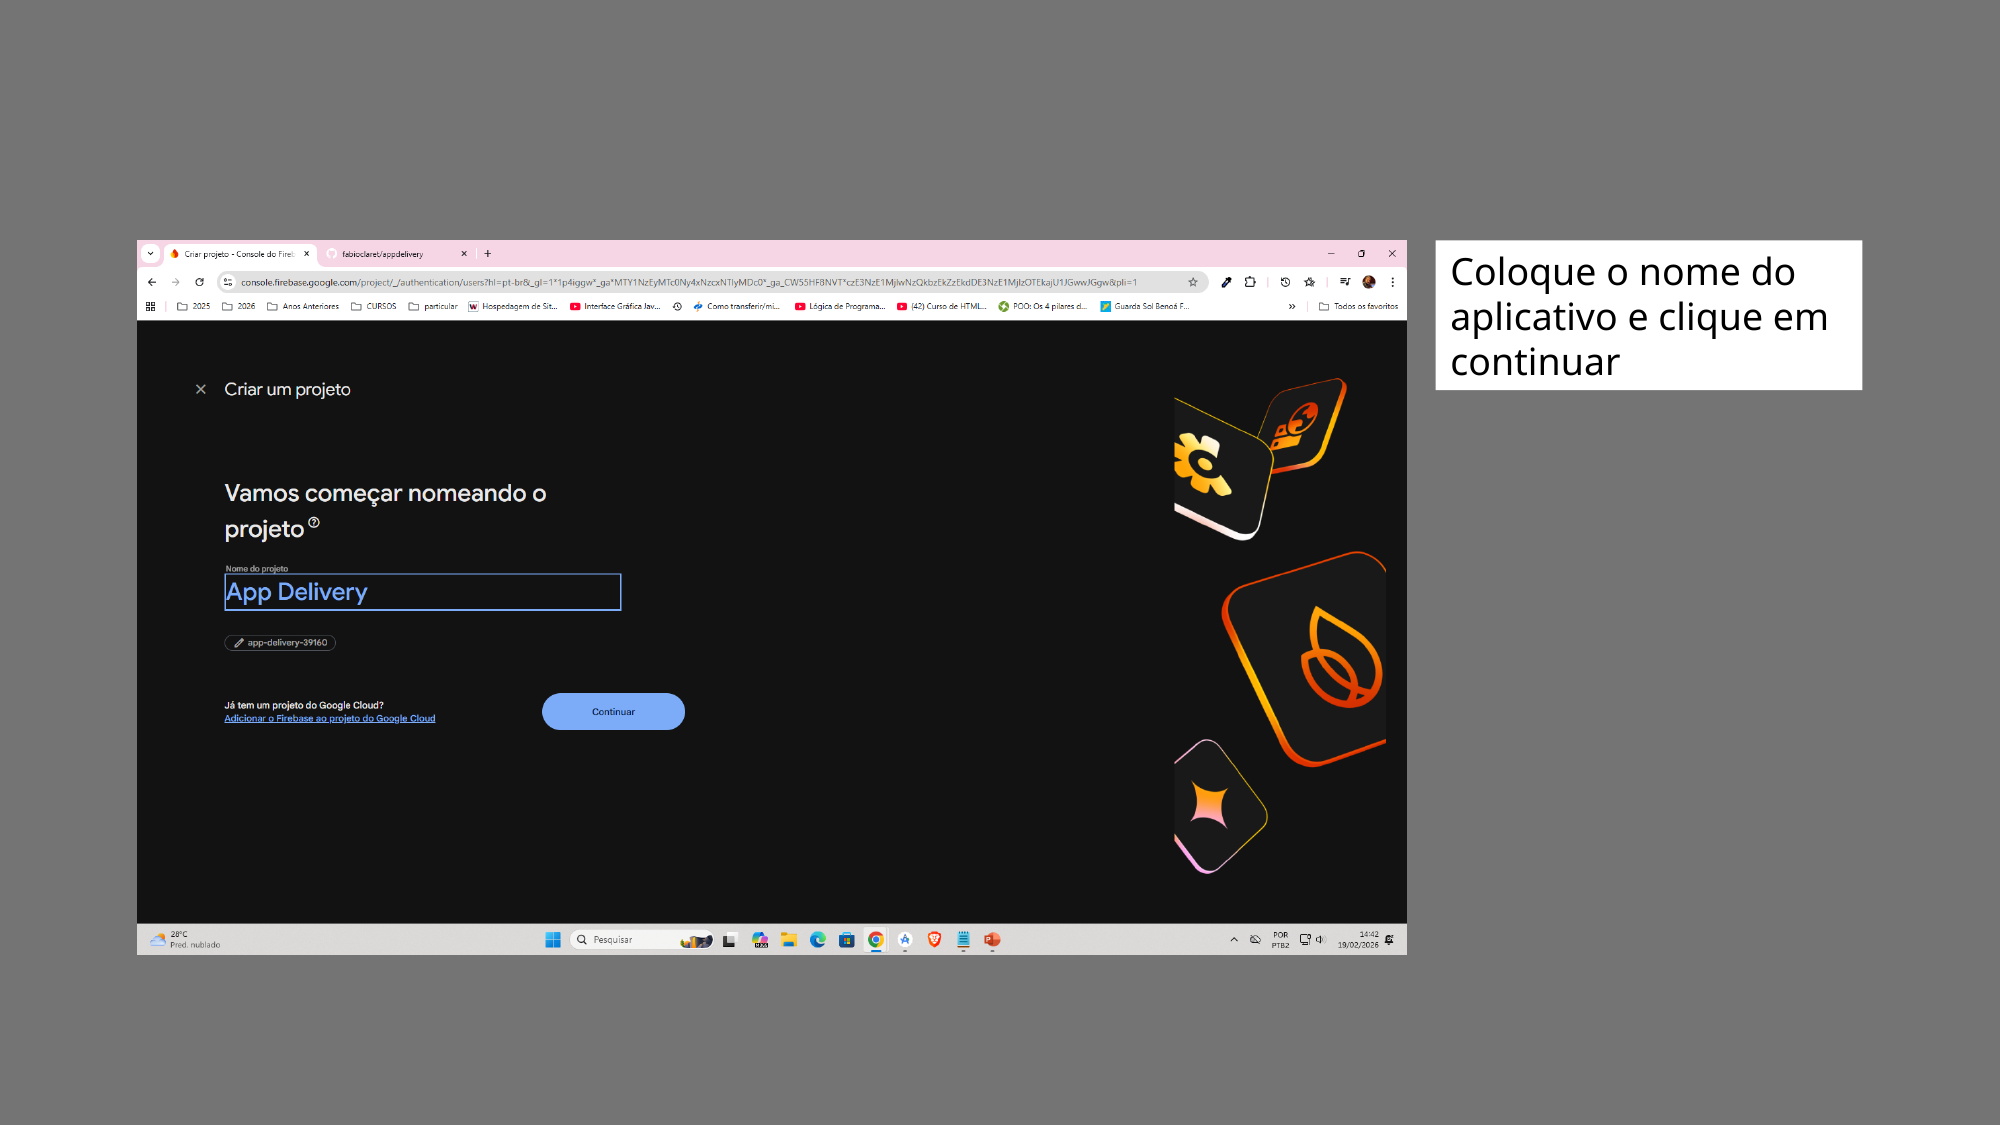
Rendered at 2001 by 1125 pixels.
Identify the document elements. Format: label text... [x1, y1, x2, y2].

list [136, 239, 1407, 955]
text_box Coloque o nome do aplicativo e clique em continuar [1435, 240, 1863, 391]
